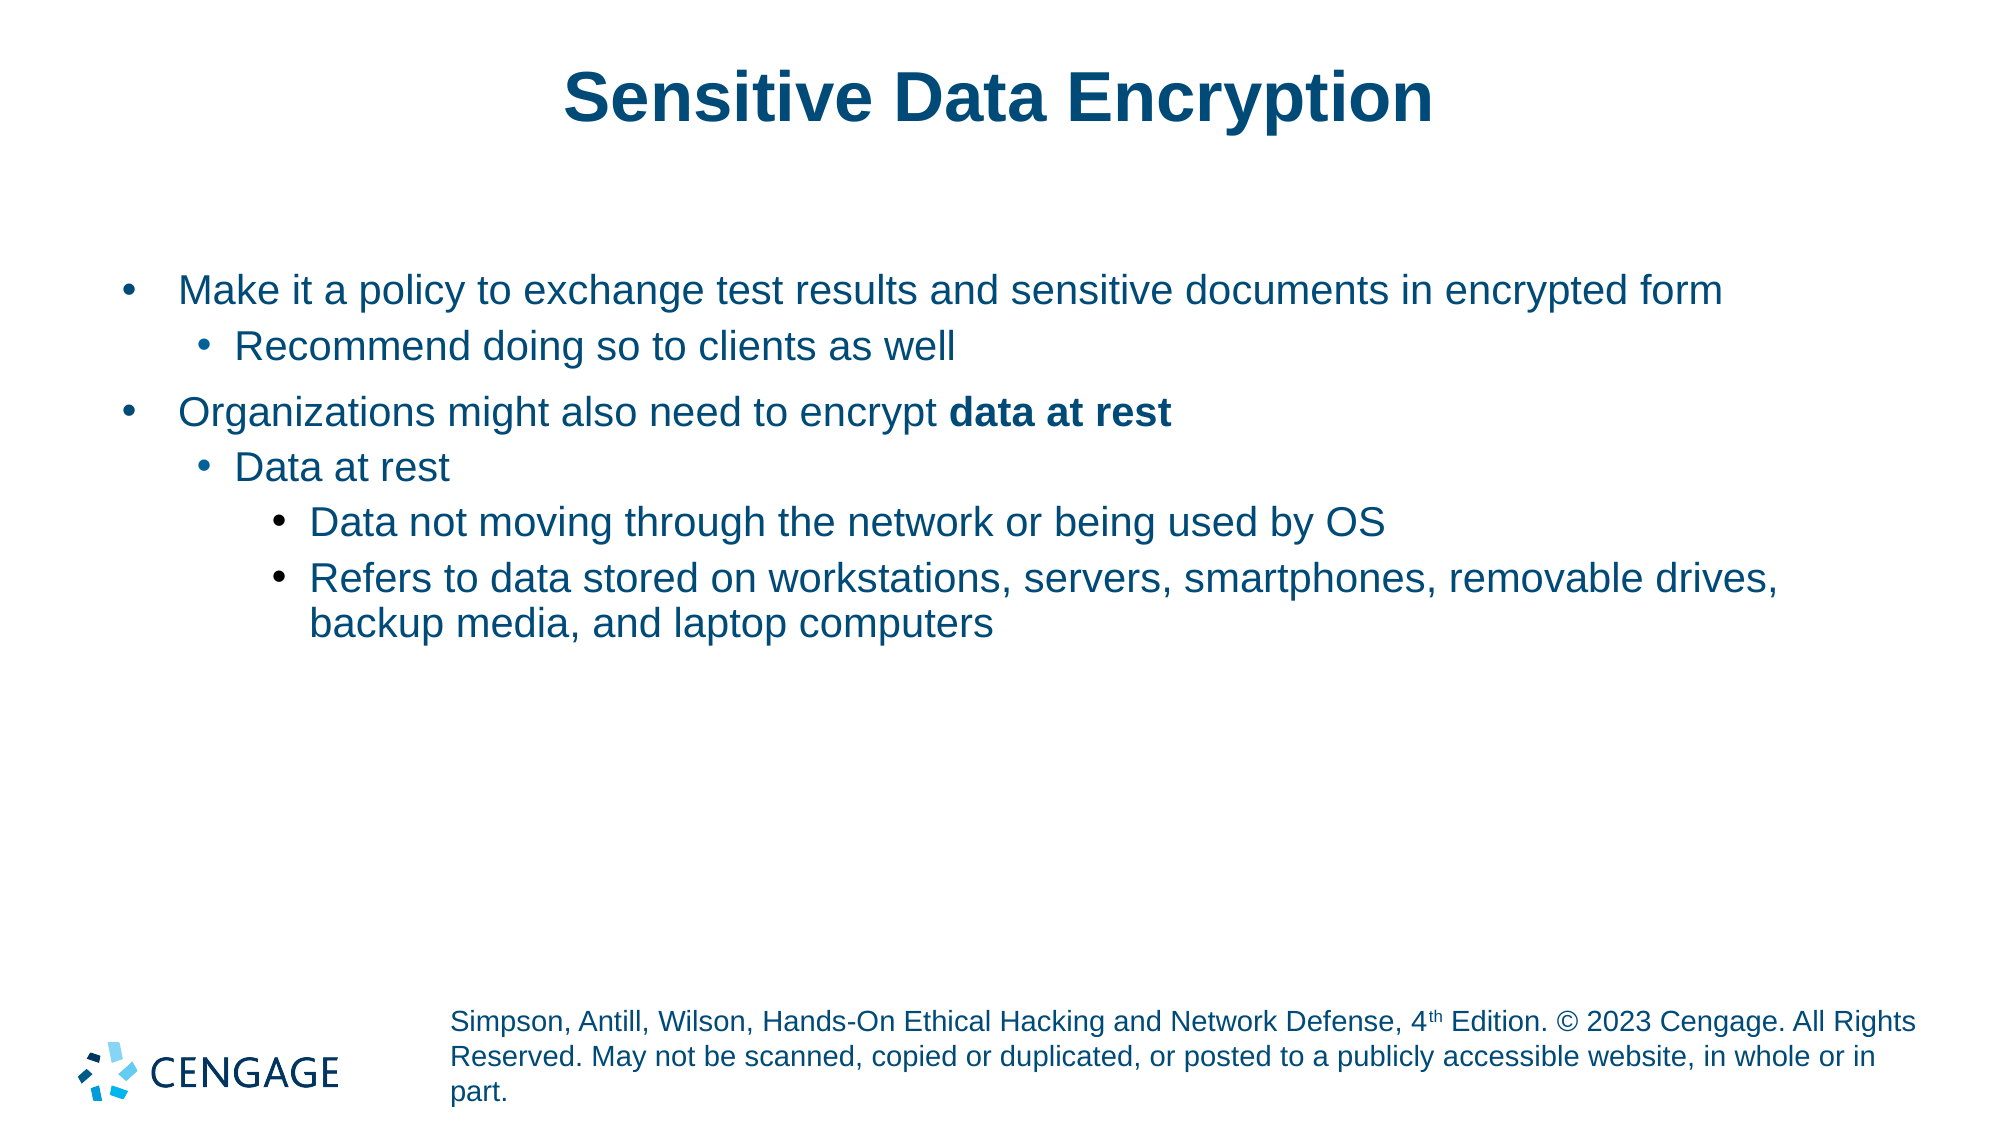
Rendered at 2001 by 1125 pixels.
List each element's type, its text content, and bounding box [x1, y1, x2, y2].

title Sensitive Data Encryption [137, 59, 1863, 171]
list Make it a policy to exchange test results and sensitive documents in encrypted form Recommend doing so to clients as well Organizations might also need to encrypt data at rest Data at rest Data not moving through the network or being used by OS Refers to data stored on workstations, servers, smartphones, removable drives, backup media, and laptop computers [121, 268, 1880, 990]
picture [78, 1042, 338, 1101]
